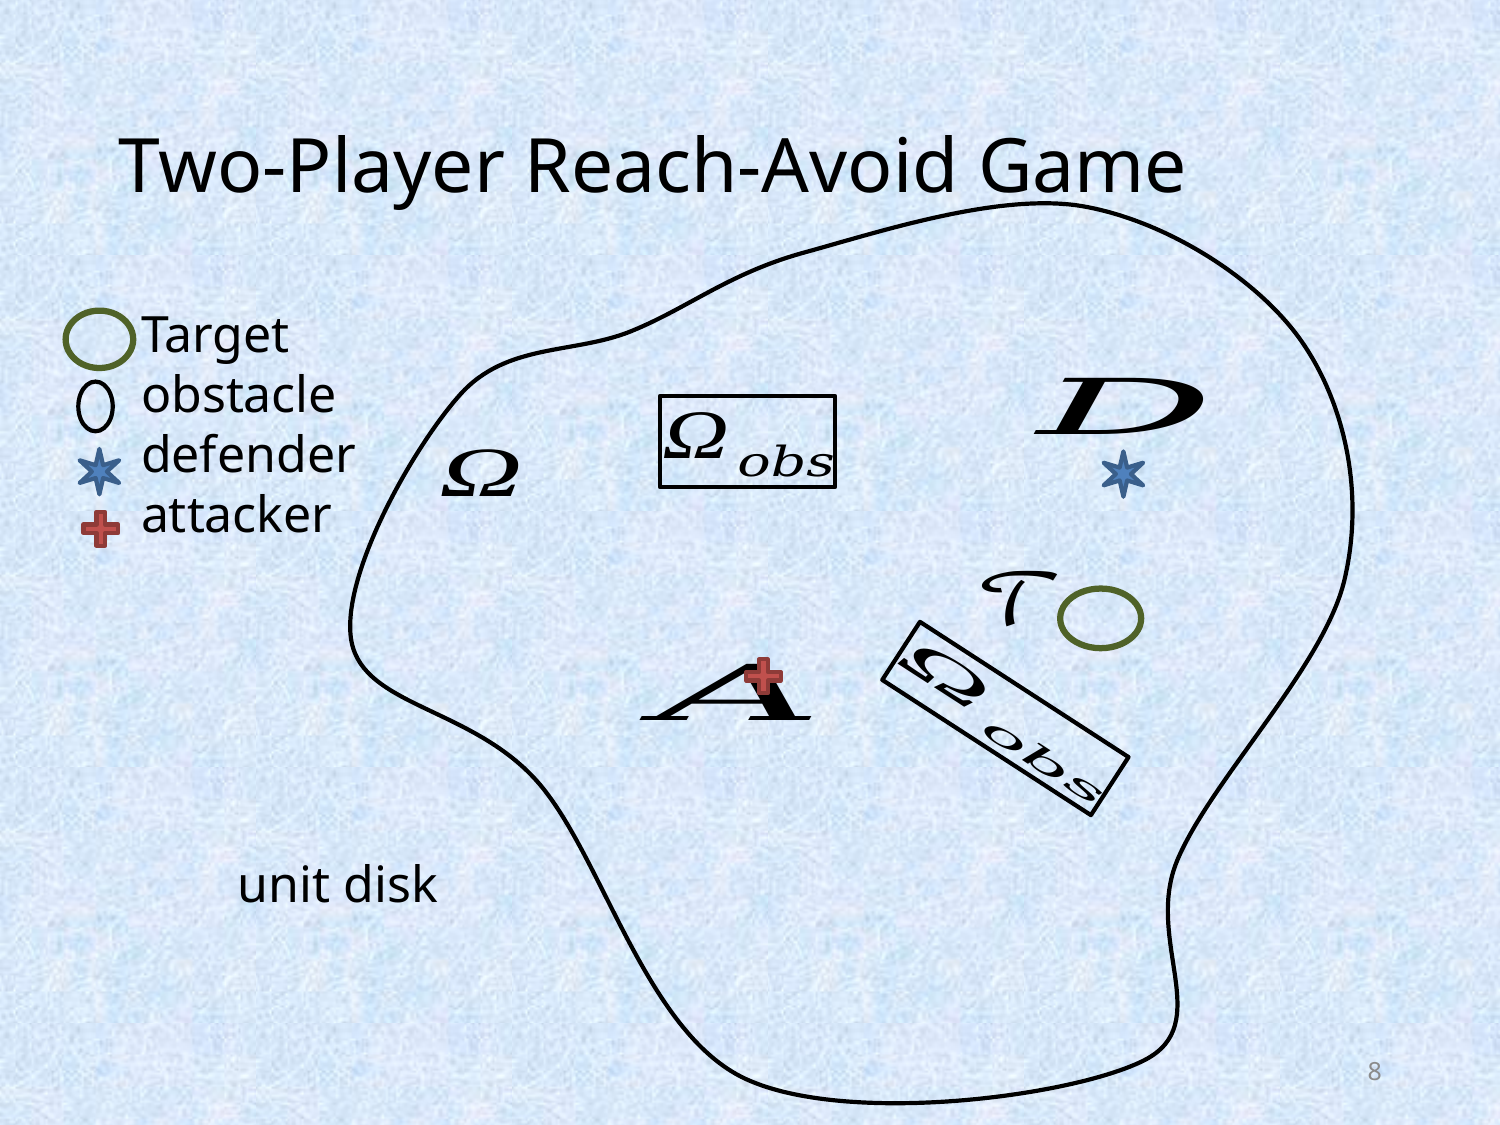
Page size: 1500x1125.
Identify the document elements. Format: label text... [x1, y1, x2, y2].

slide_number 8 [1353, 1042, 1397, 1103]
title Two-Player Reach-Avoid Game [103, 59, 1397, 278]
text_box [65, 203, 1353, 1104]
picture [0, 0, 1500, 1125]
